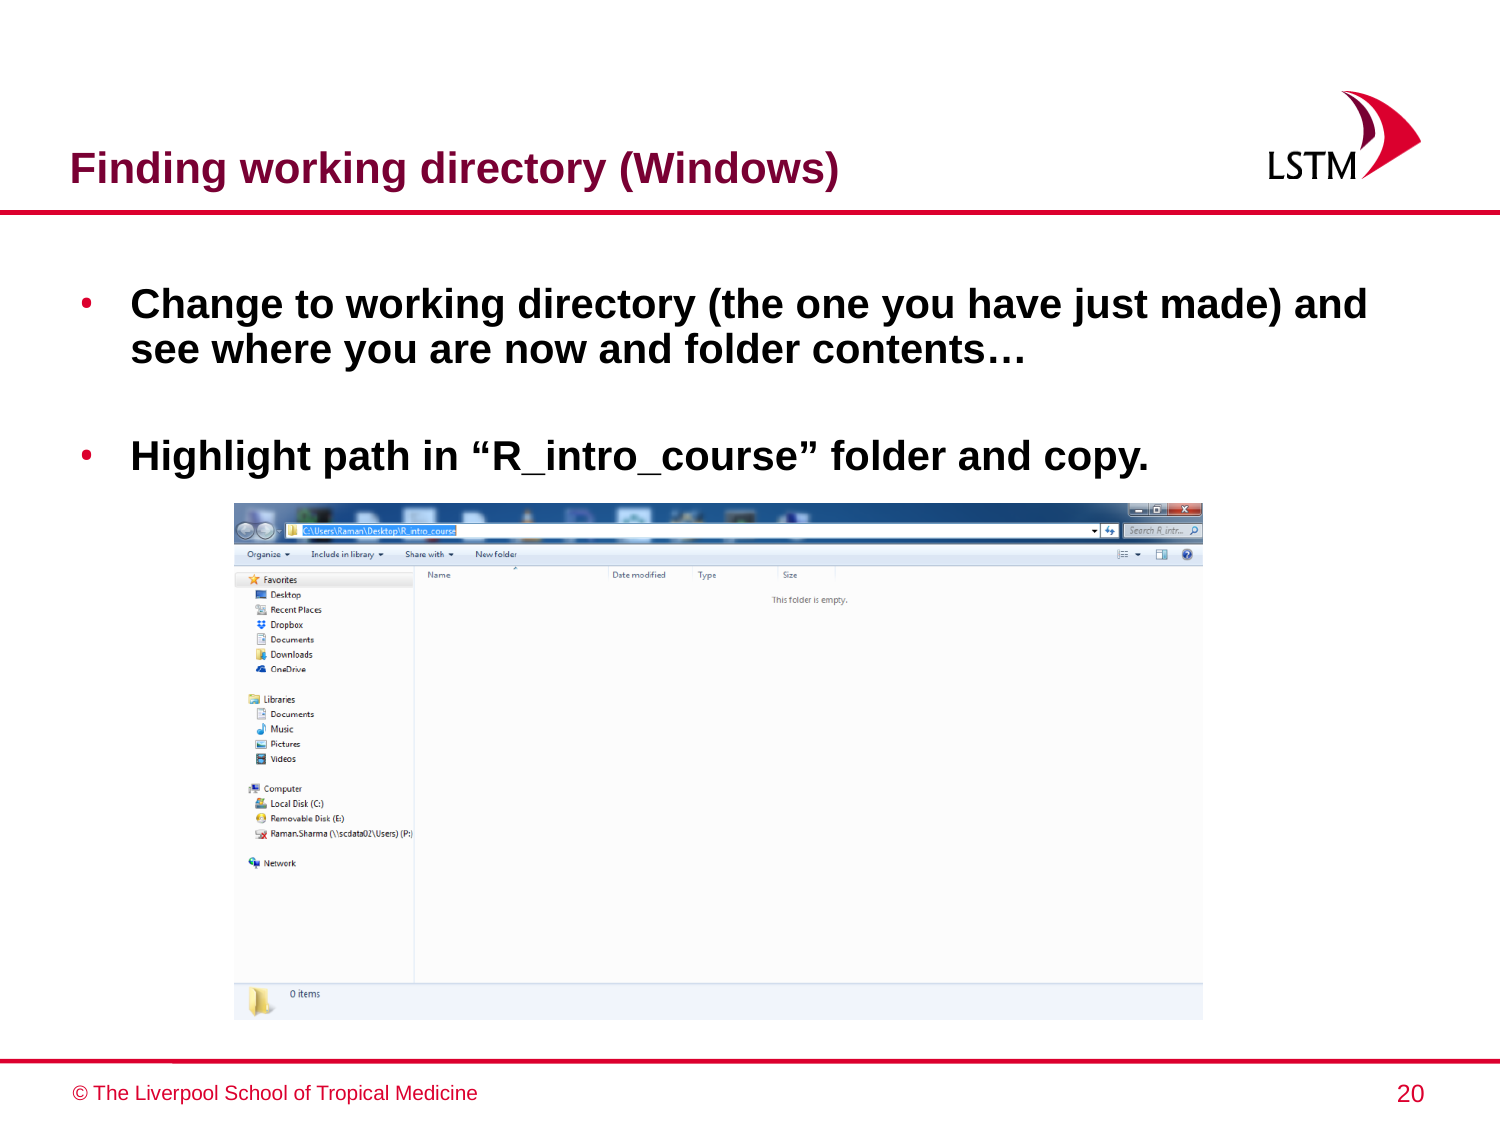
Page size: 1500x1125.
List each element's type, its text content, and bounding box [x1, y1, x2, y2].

picture [234, 503, 1203, 1020]
list Change to working directory (the one you have just made) and see where you are now and folder contents… Highlight path in “R_intro_course” folder and copy. [58, 274, 1413, 1013]
picture [1269, 91, 1421, 179]
title Finding working directory (Windows) [54, 99, 1118, 201]
